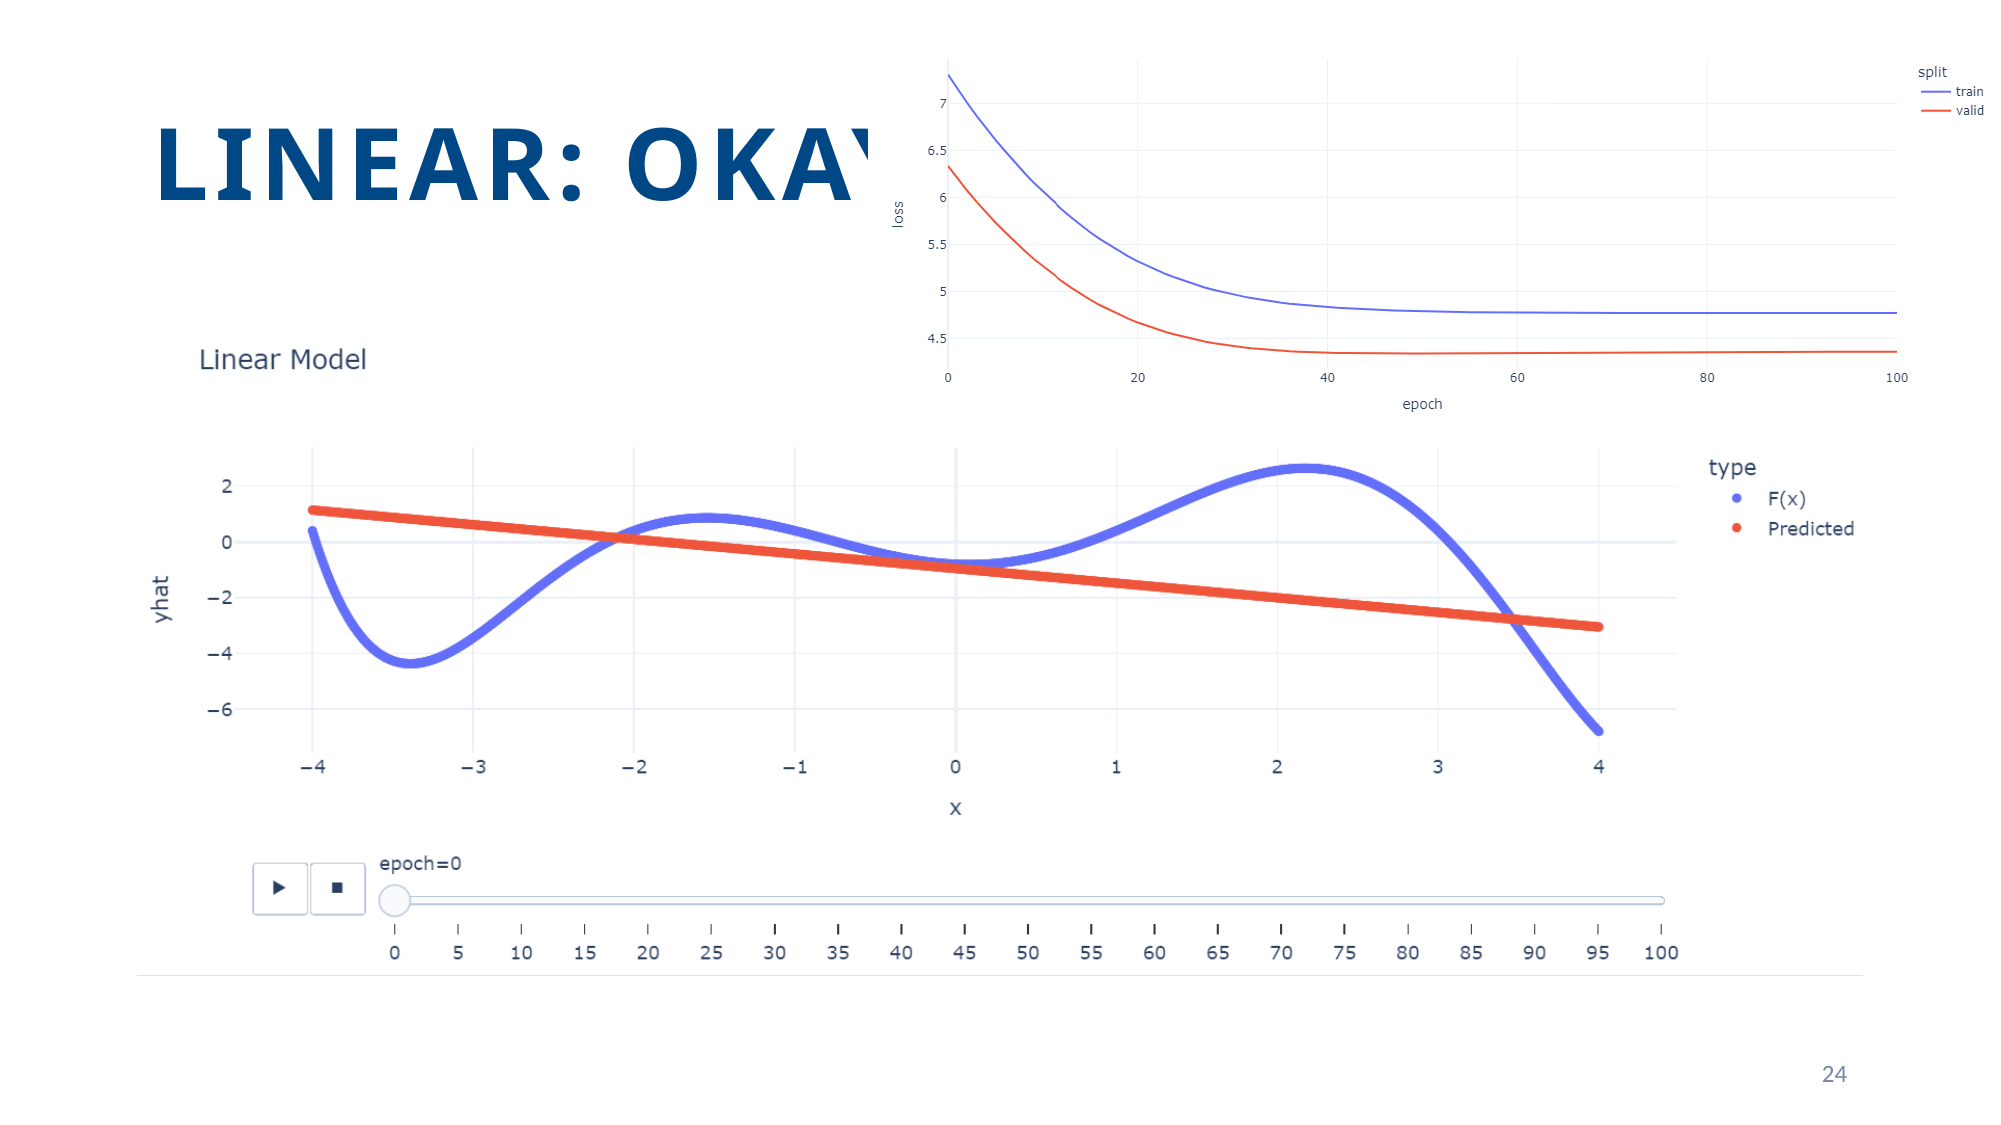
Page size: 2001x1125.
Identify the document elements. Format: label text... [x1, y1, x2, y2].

slide_number 24 [1412, 1042, 1863, 1103]
title Linear: Okay Fit [137, 59, 867, 278]
picture [136, 0, 2000, 976]
